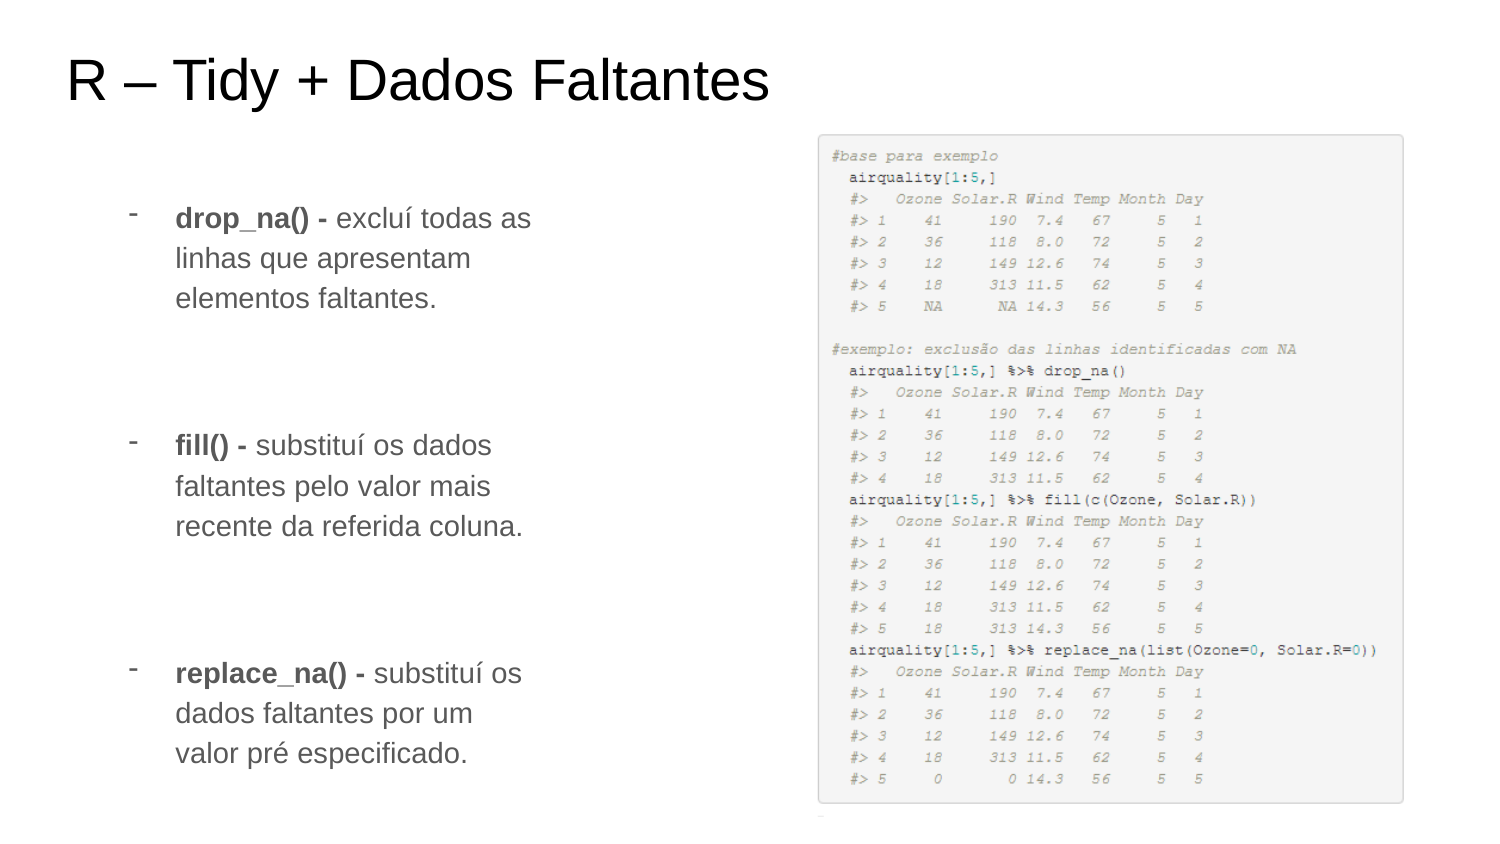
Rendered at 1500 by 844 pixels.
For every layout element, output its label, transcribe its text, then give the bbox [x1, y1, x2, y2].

picture [805, 126, 1417, 817]
text_box R – Tidy + Dados Faltantes [51, 27, 1449, 121]
text_box drop_na() - excluí todas as linhas que apresentam elementos faltantes. fill() - substituí os dados faltantes pelo valor mais recente da referida coluna. replace_na() - substituí os dados faltantes por um valor pré especificado. [113, 179, 557, 561]
